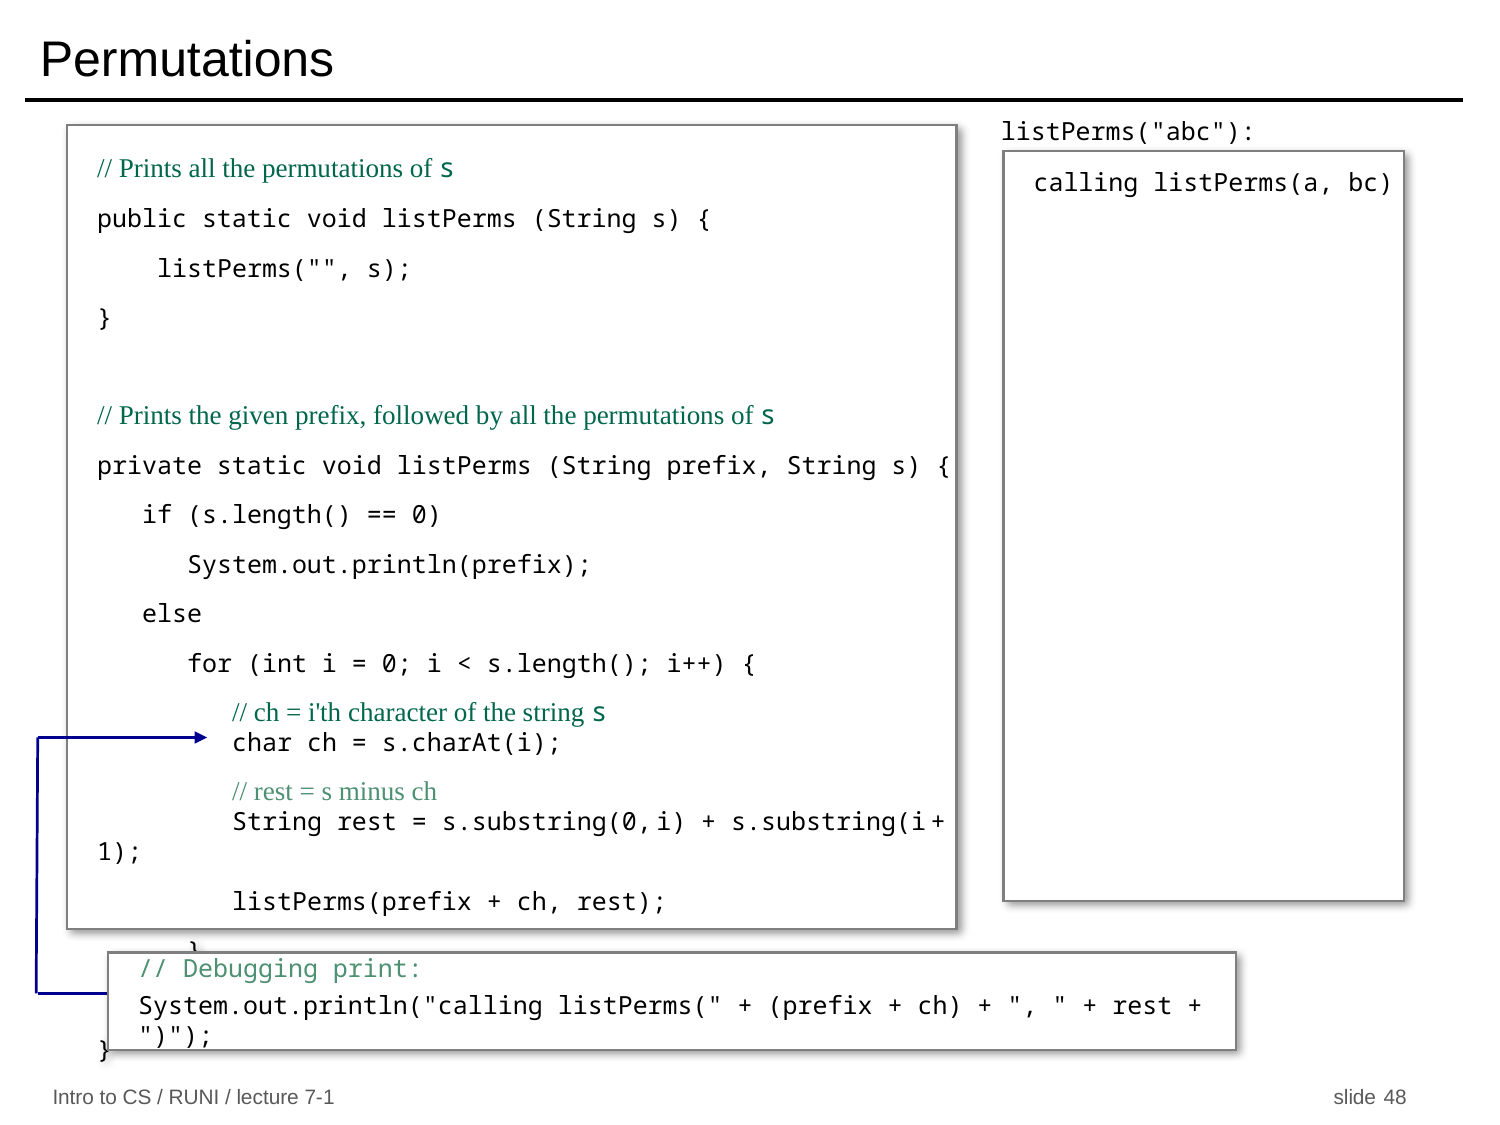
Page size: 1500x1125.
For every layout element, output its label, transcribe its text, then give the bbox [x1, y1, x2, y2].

text_box // Prints all the permutations of s public static void listPerms (String s) { listPerms("", s); } // Prints the given prefix, followed by all the permutations of s private static void listPerms (String prefix, String s) { if (s.length() == 0) System.out.println(prefix); else for (int i = 0; i < s.length(); i++) { // ch = i'th character of the string s char ch = s.charAt(i); // rest = s minus ch String rest = s.substring(0, i) + s.substring(i + 1); listPerms(prefix + ch, rest); } } } [67, 125, 957, 735]
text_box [35, 737, 1237, 1051]
text_box calling listPerms(a, bc) [1003, 151, 1405, 902]
title Permutations [24, 12, 1463, 100]
text_box listPerms("abc"): [985, 108, 1500, 184]
